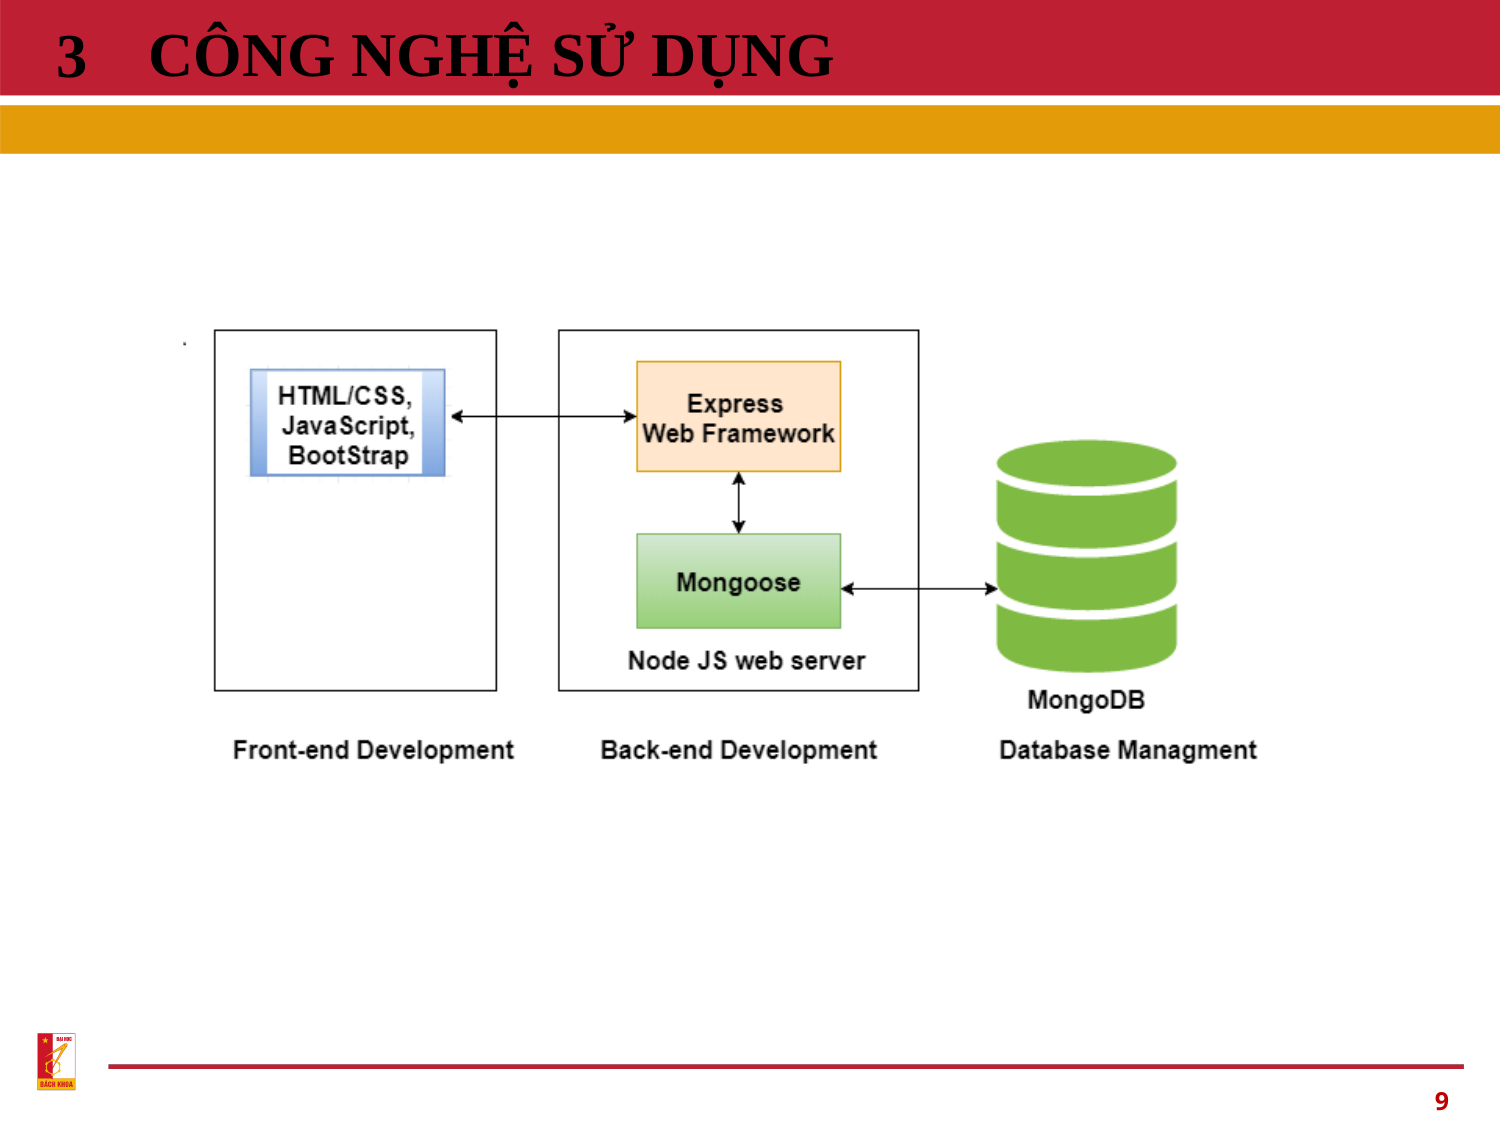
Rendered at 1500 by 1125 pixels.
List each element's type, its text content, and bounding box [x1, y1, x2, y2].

picture [0, 0, 1500, 1125]
slide_number 9 [1126, 1078, 1464, 1125]
title CÔNG NGHỆ SỬ DỤNG [133, 14, 1215, 225]
text_box 3 [41, 7, 103, 98]
